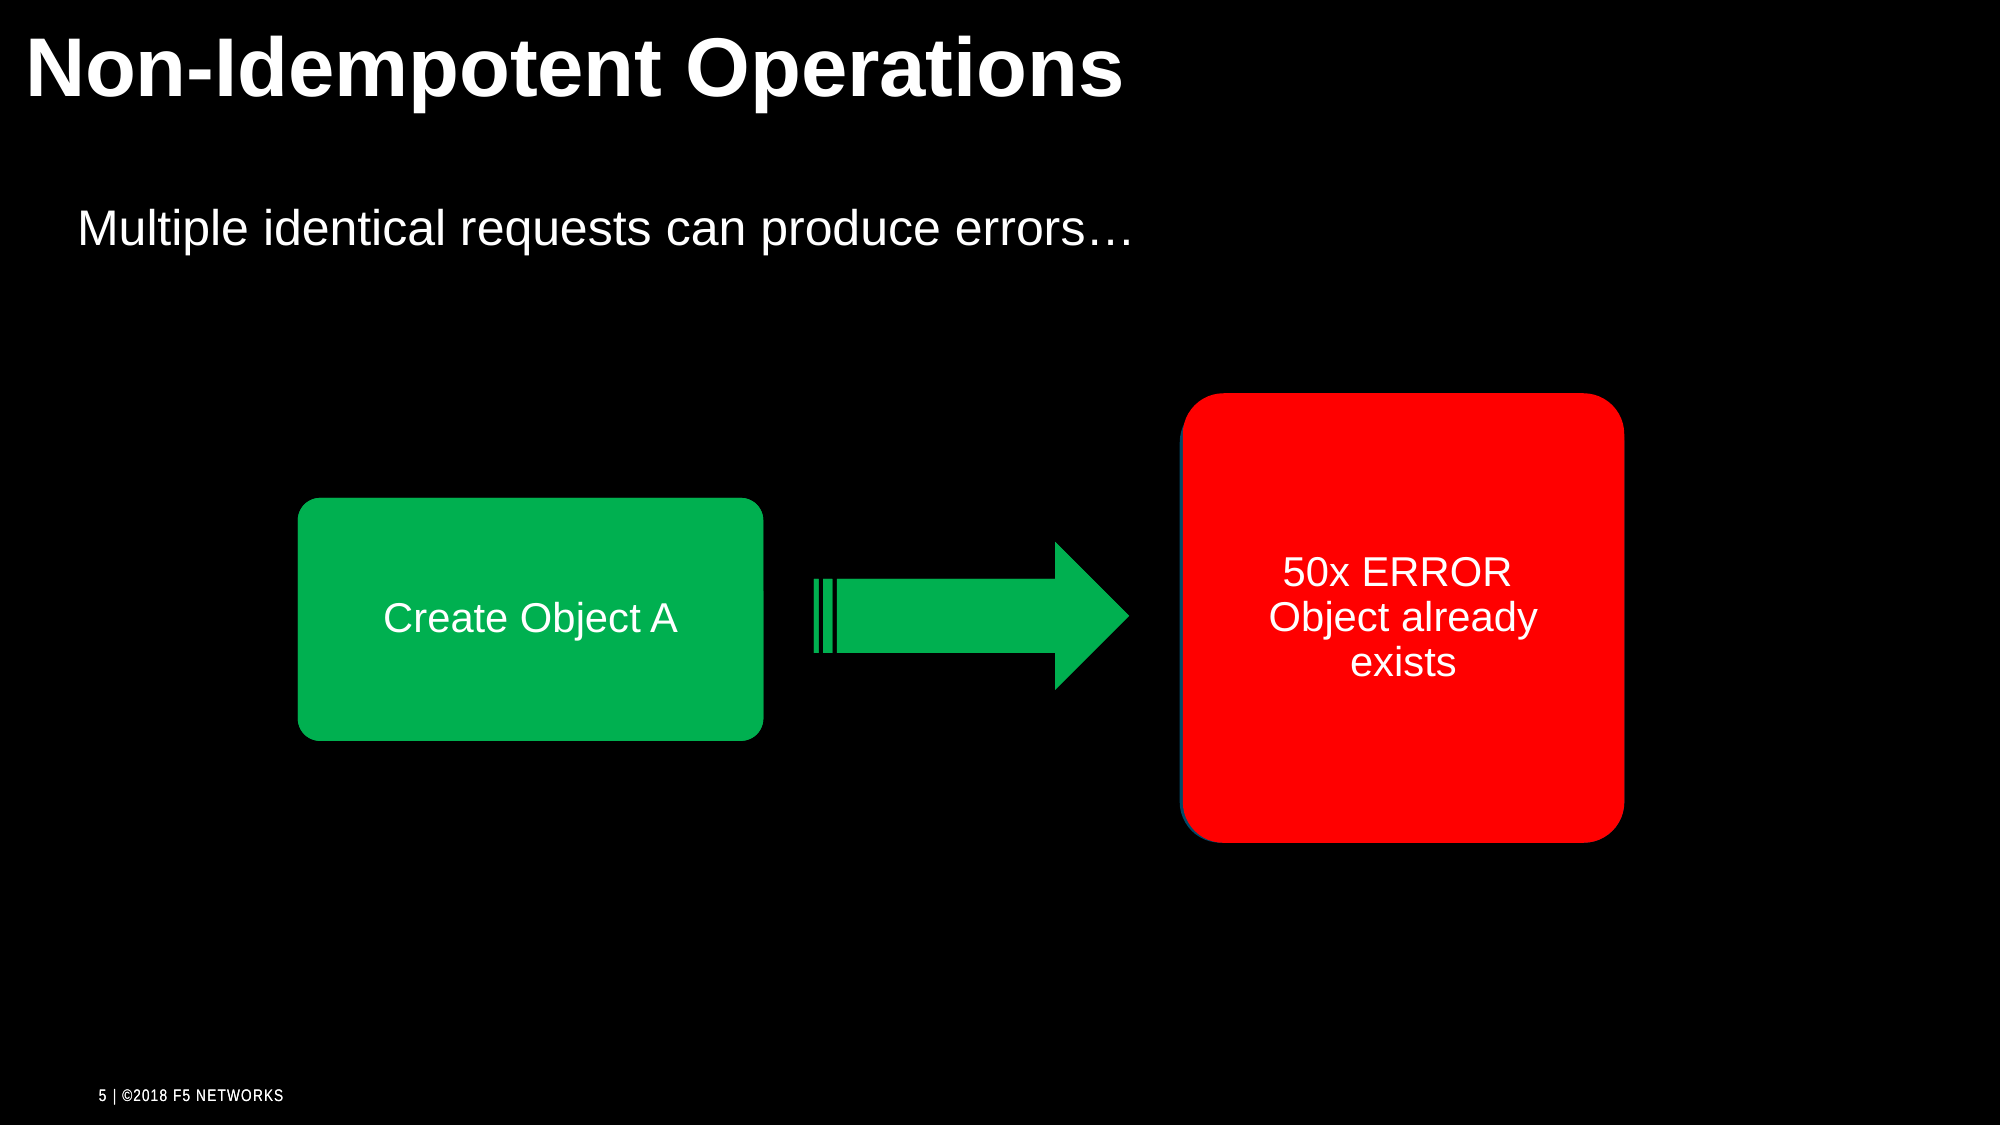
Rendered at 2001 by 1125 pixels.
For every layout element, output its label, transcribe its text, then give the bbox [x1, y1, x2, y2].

text_box [836, 539, 1131, 693]
title Non-Idempotent Operations [0, 0, 1900, 141]
text_box [822, 578, 833, 654]
text_box Empty Configuration [1187, 389, 1617, 412]
text_box 50x ERROR Object already exists [1181, 392, 1626, 844]
text_box [813, 578, 820, 654]
text_box [1178, 426, 1211, 843]
text_box Multiple identical requests can produce errors… [51, 170, 1162, 282]
text_box Create Object A [296, 496, 765, 742]
